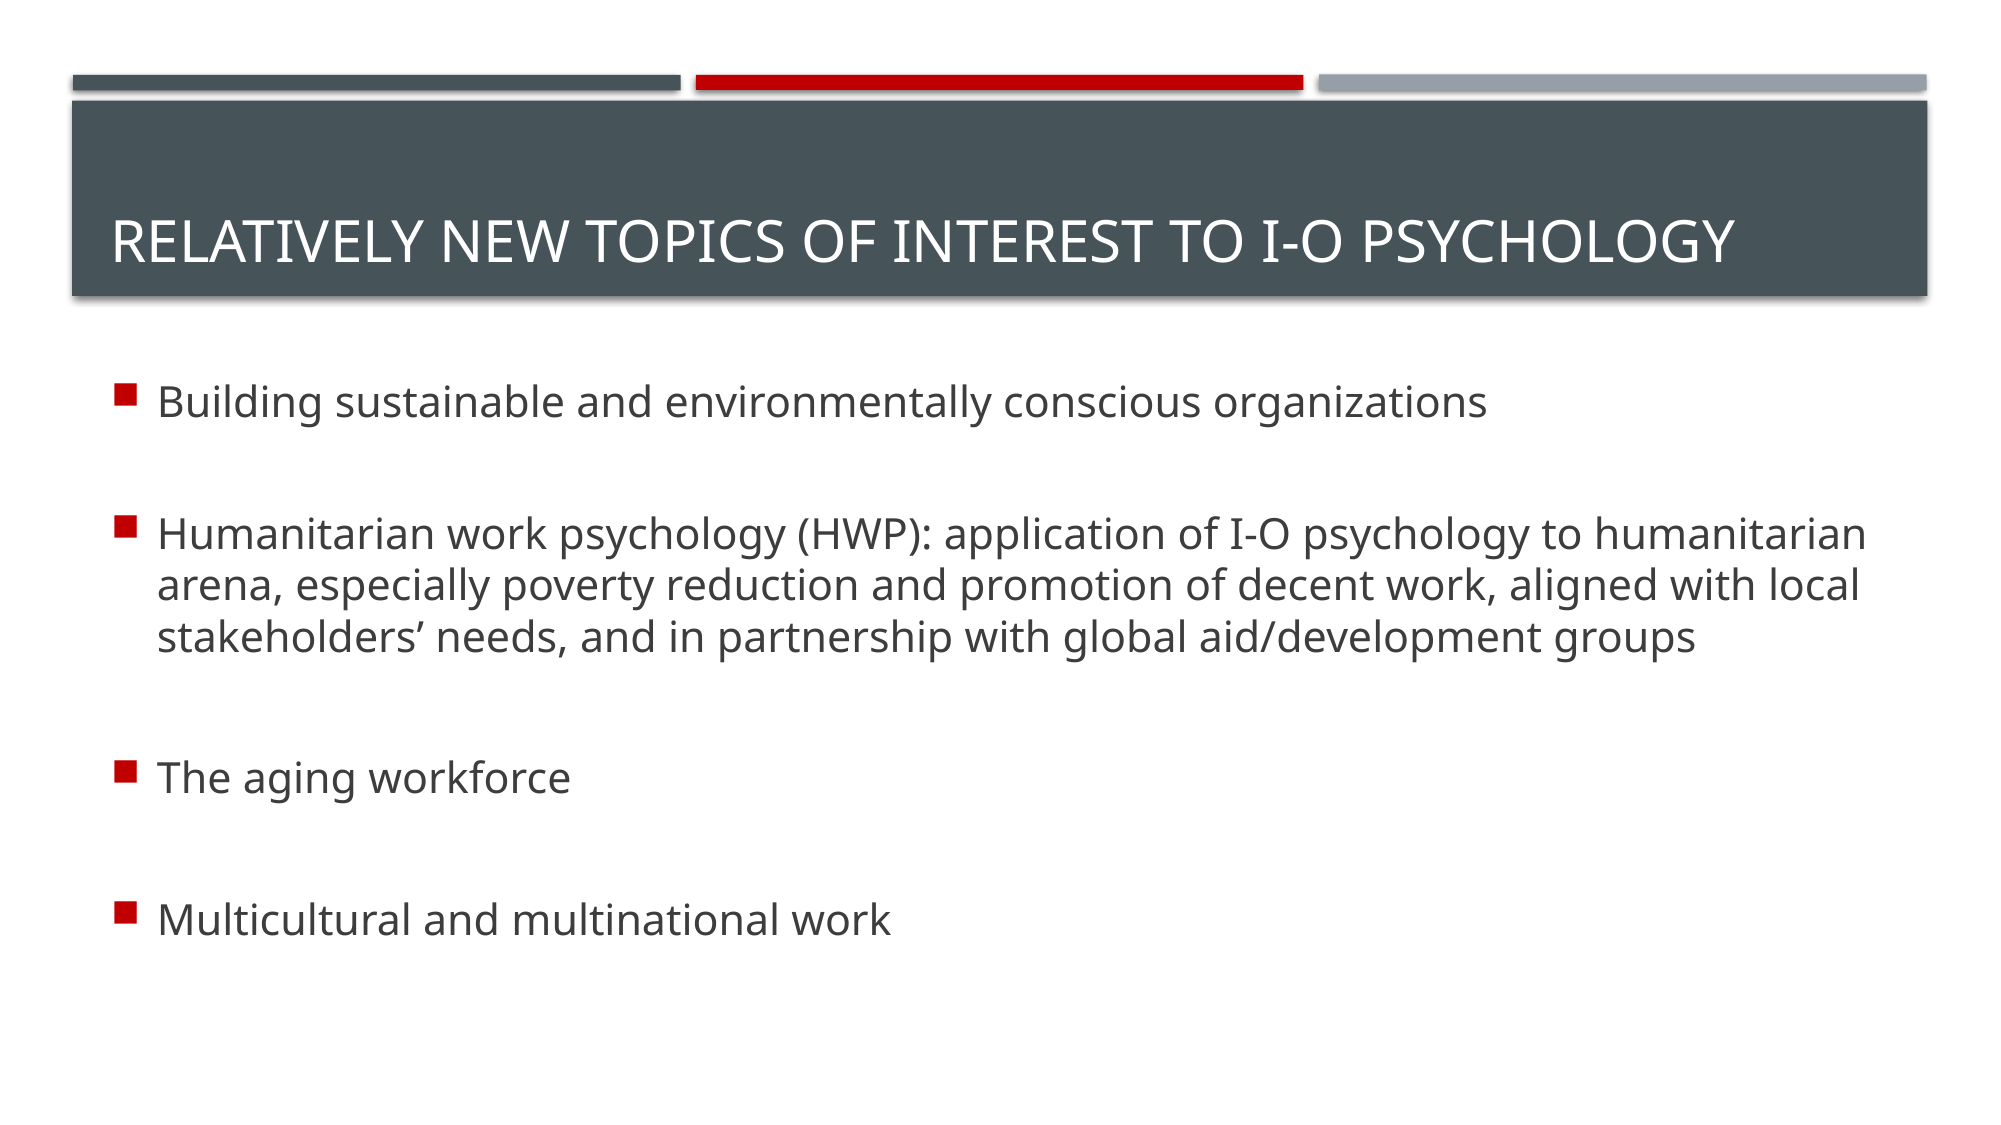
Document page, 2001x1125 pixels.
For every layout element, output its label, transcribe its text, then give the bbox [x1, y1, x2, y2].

list Building sustainable and environmentally conscious organizations Humanitarian work psychology (HWP): application of I-O psychology to humanitarian arena, especially poverty reduction and promotion of decent work, aligned with local stakeholders’ needs, and in partnership with global aid/development groups The aging workforce Multicultural and multinational work [95, 357, 1905, 962]
title Relatively New Topics of Interest to I-O Psychology [95, 115, 1905, 282]
